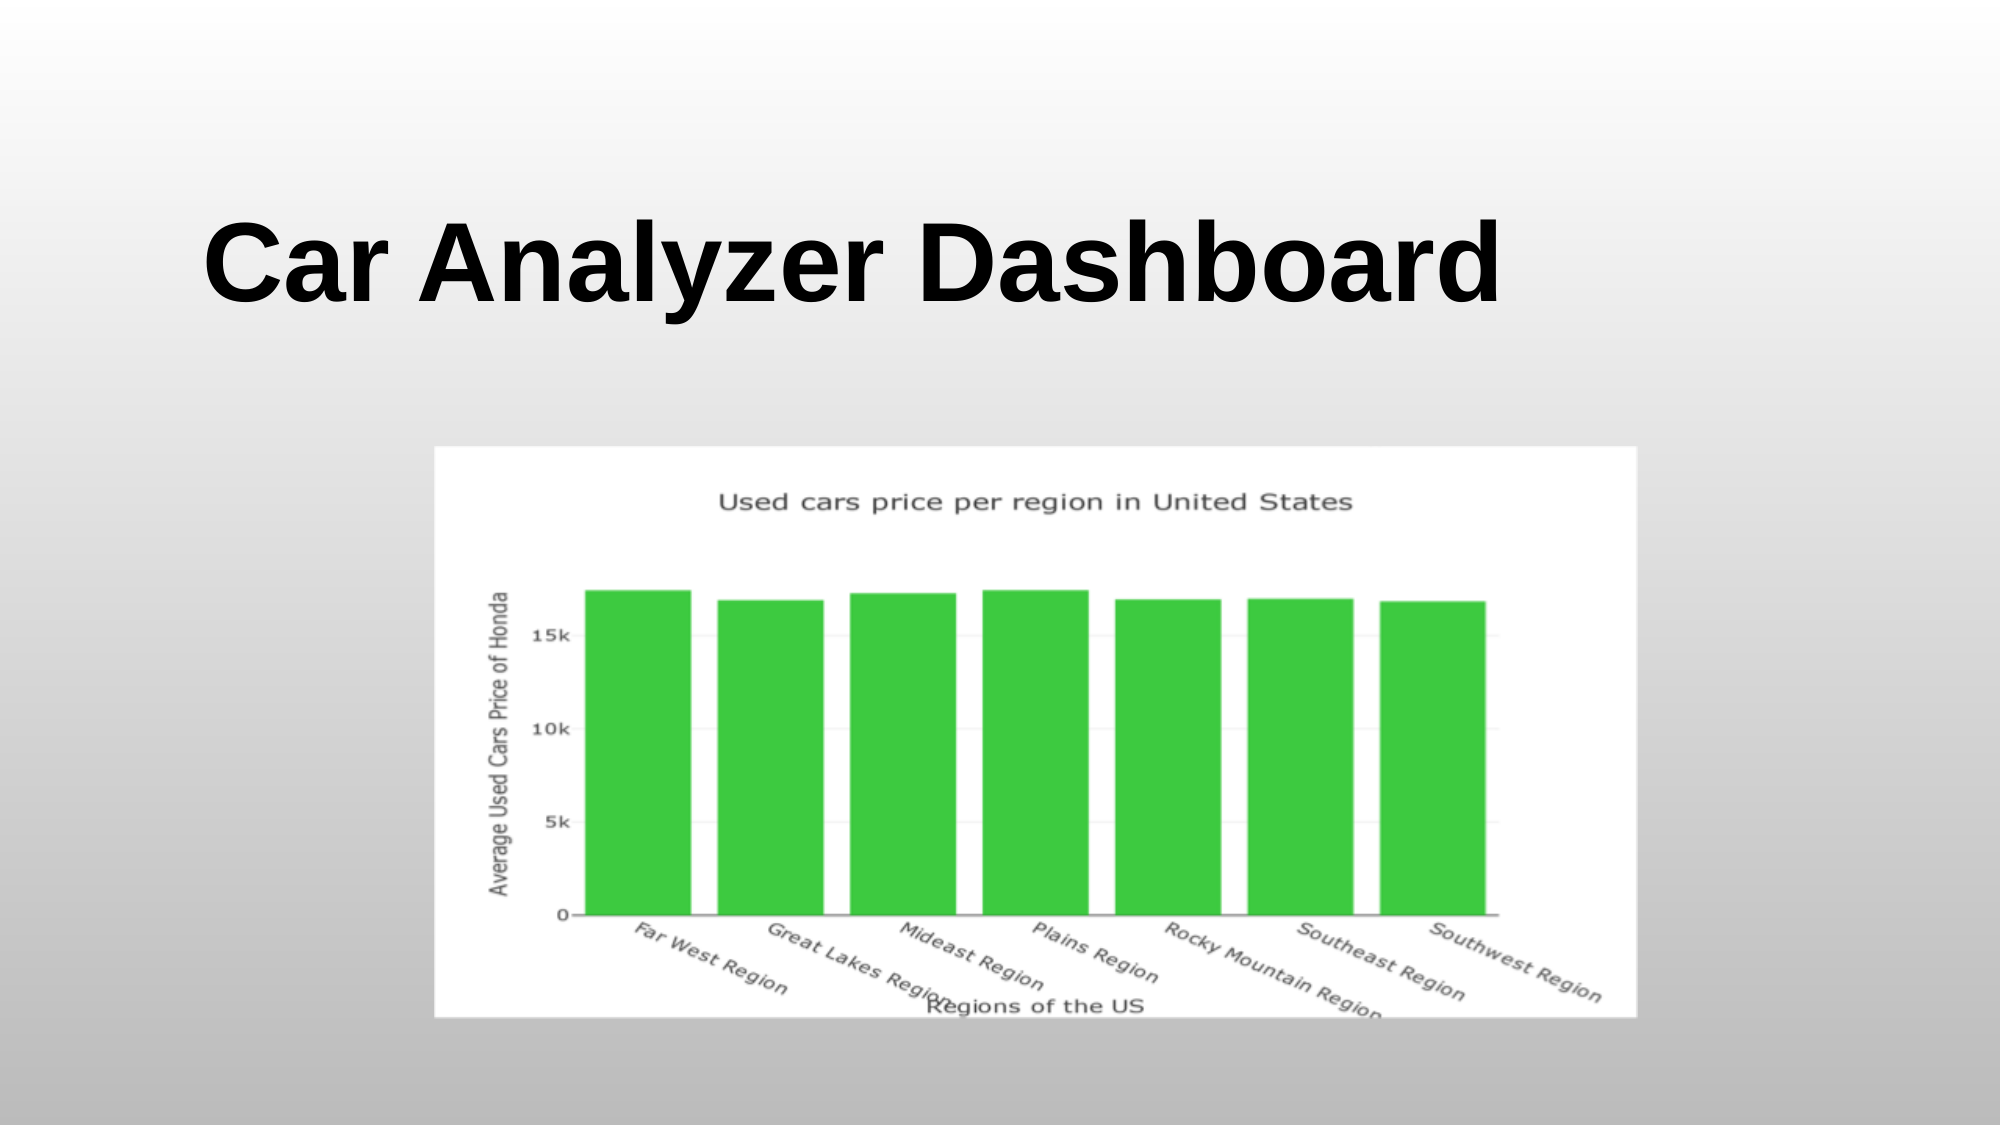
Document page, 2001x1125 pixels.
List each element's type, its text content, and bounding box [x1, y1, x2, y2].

picture [433, 446, 1638, 1020]
title Car Analyzer Dashboard [187, 99, 1813, 413]
